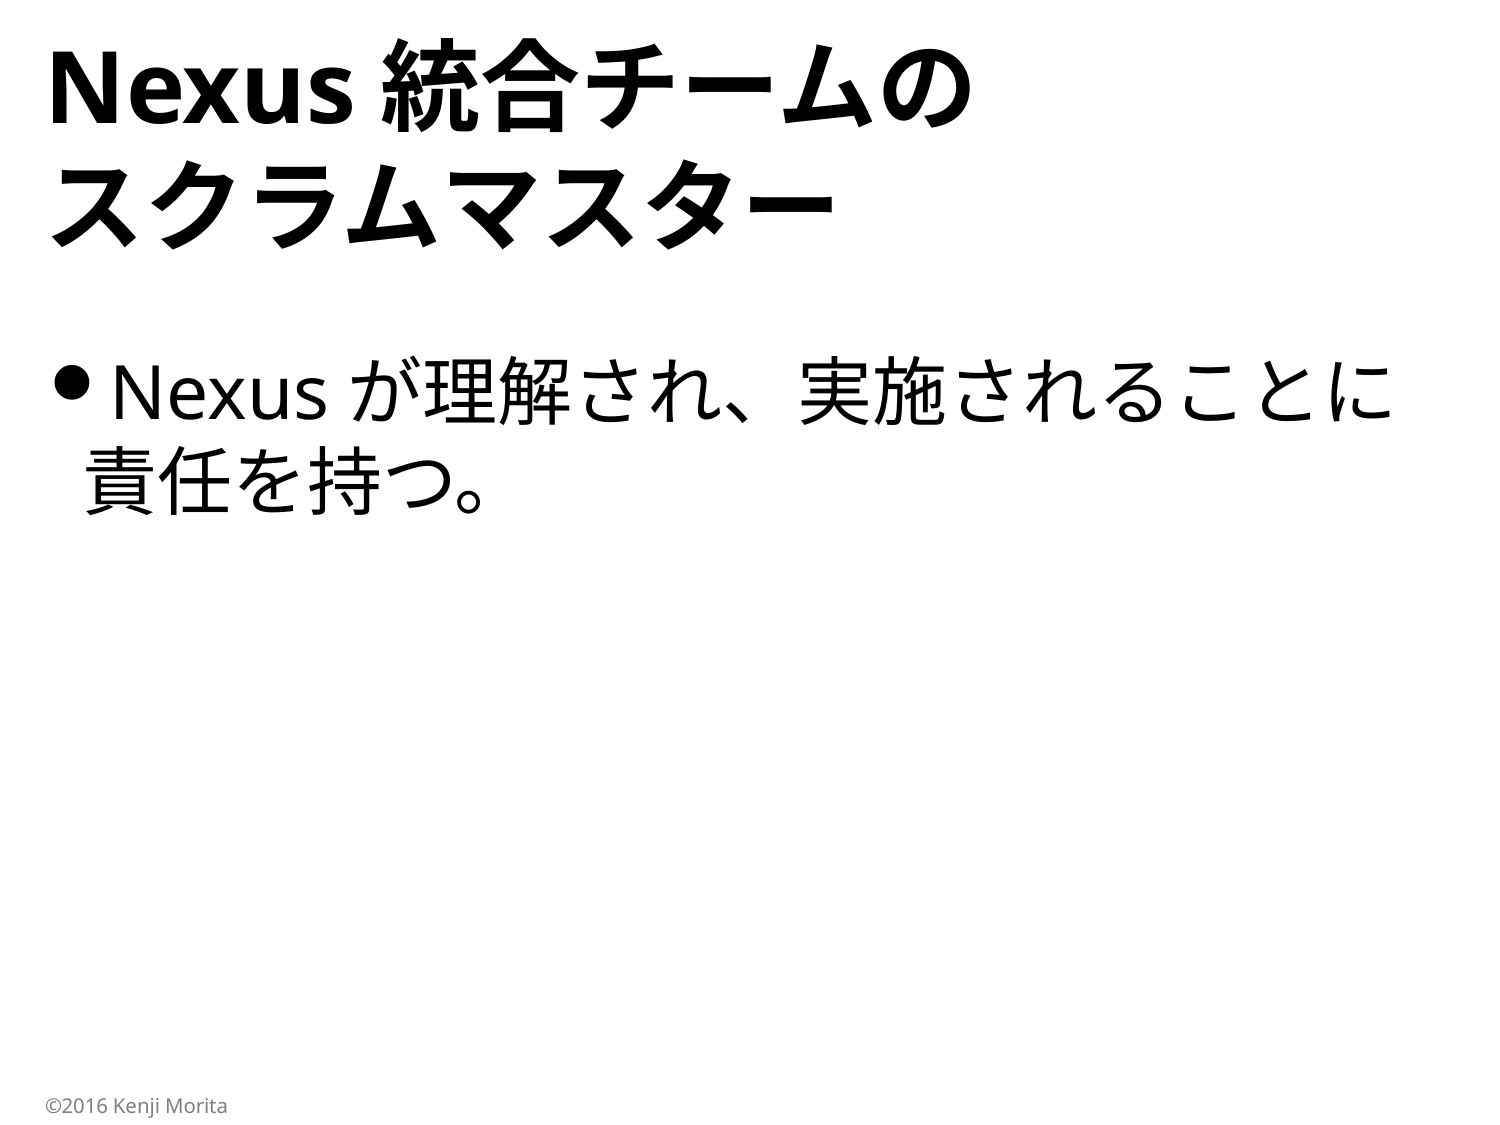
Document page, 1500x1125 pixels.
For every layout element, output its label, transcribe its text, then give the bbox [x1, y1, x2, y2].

title Nexus統合チームの スクラムマスター [39, 4, 1459, 283]
list Nexusが理解され、実施されることに責任を持つ。 [38, 339, 1459, 1080]
